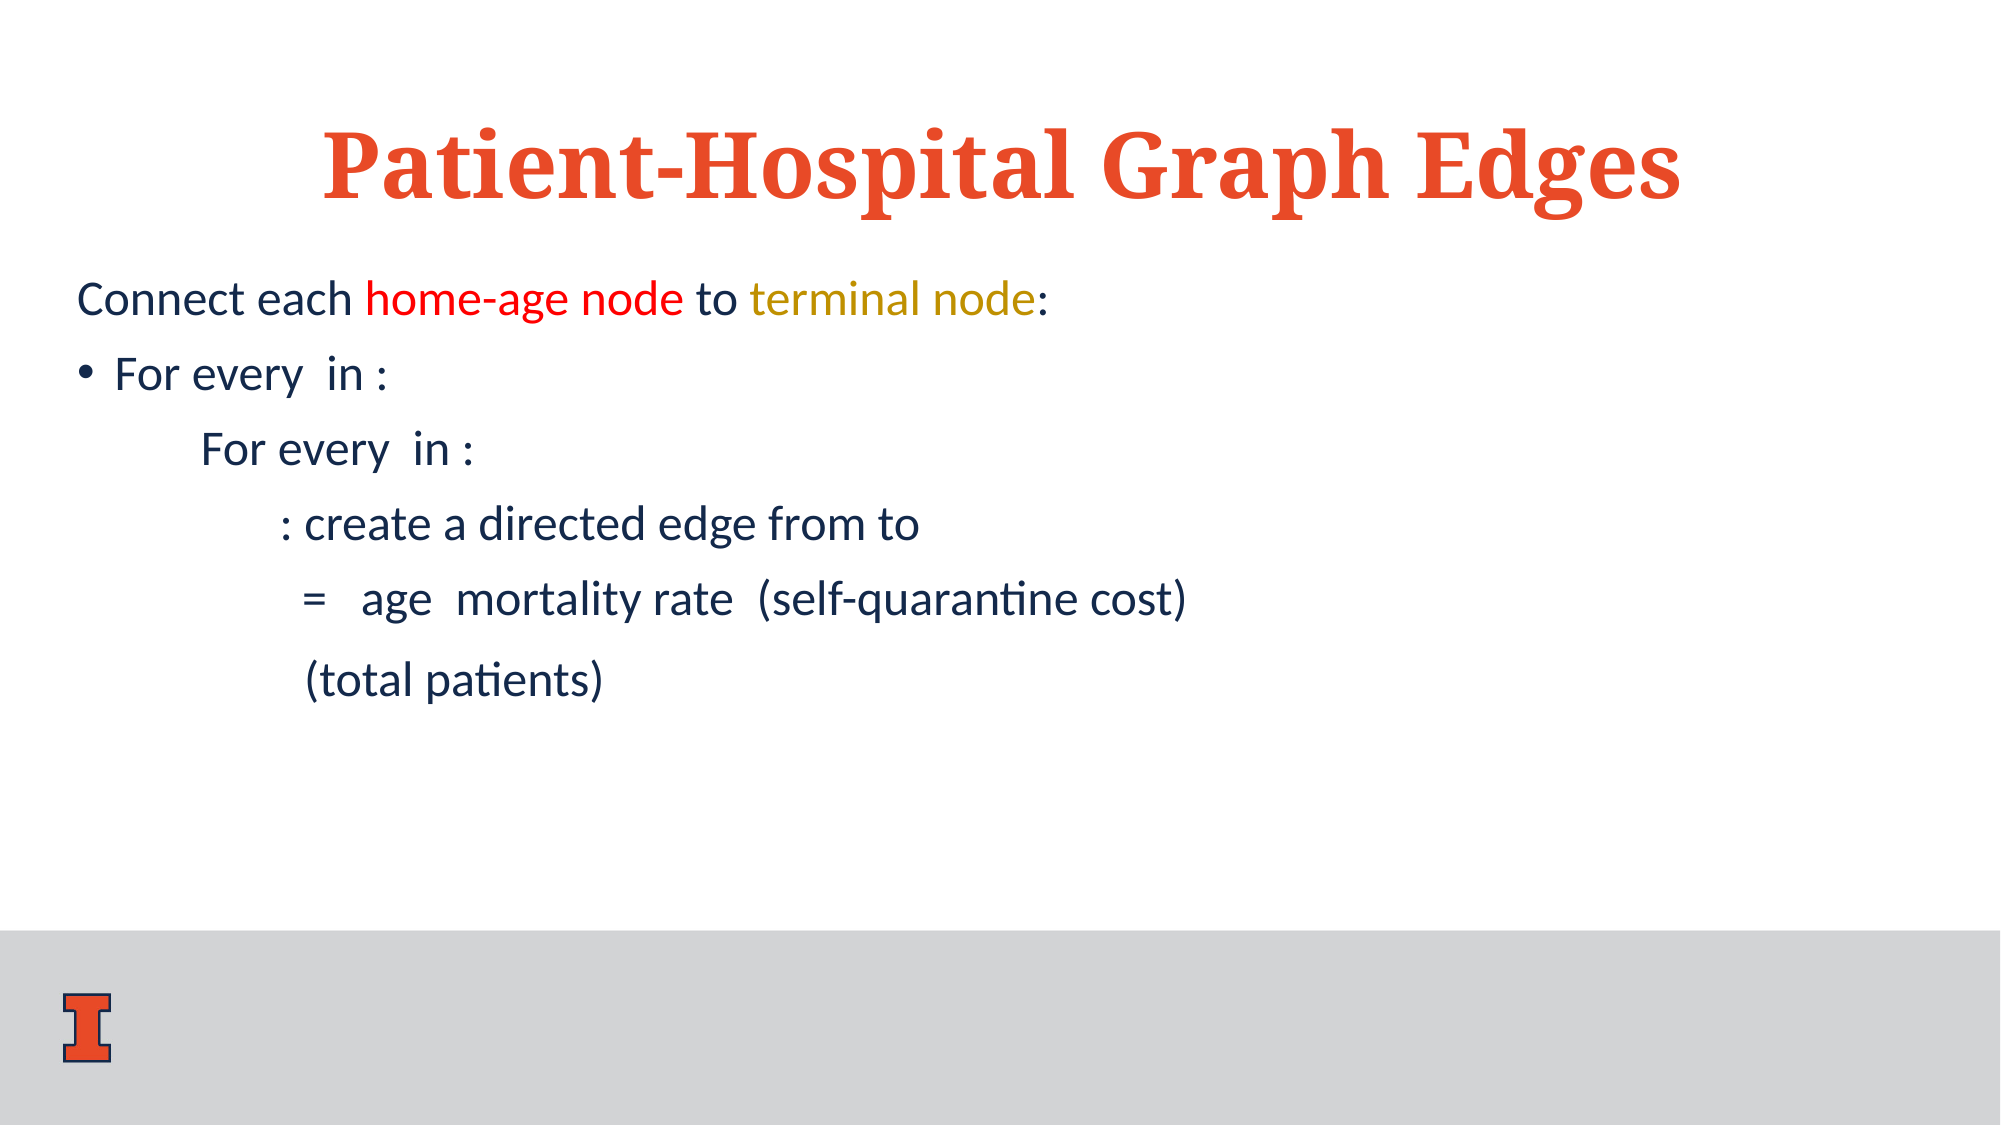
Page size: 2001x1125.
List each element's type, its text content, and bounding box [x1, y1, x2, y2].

picture [0, 0, 2001, 1125]
title Patient-Hospital Graph Edges [62, 59, 1946, 278]
